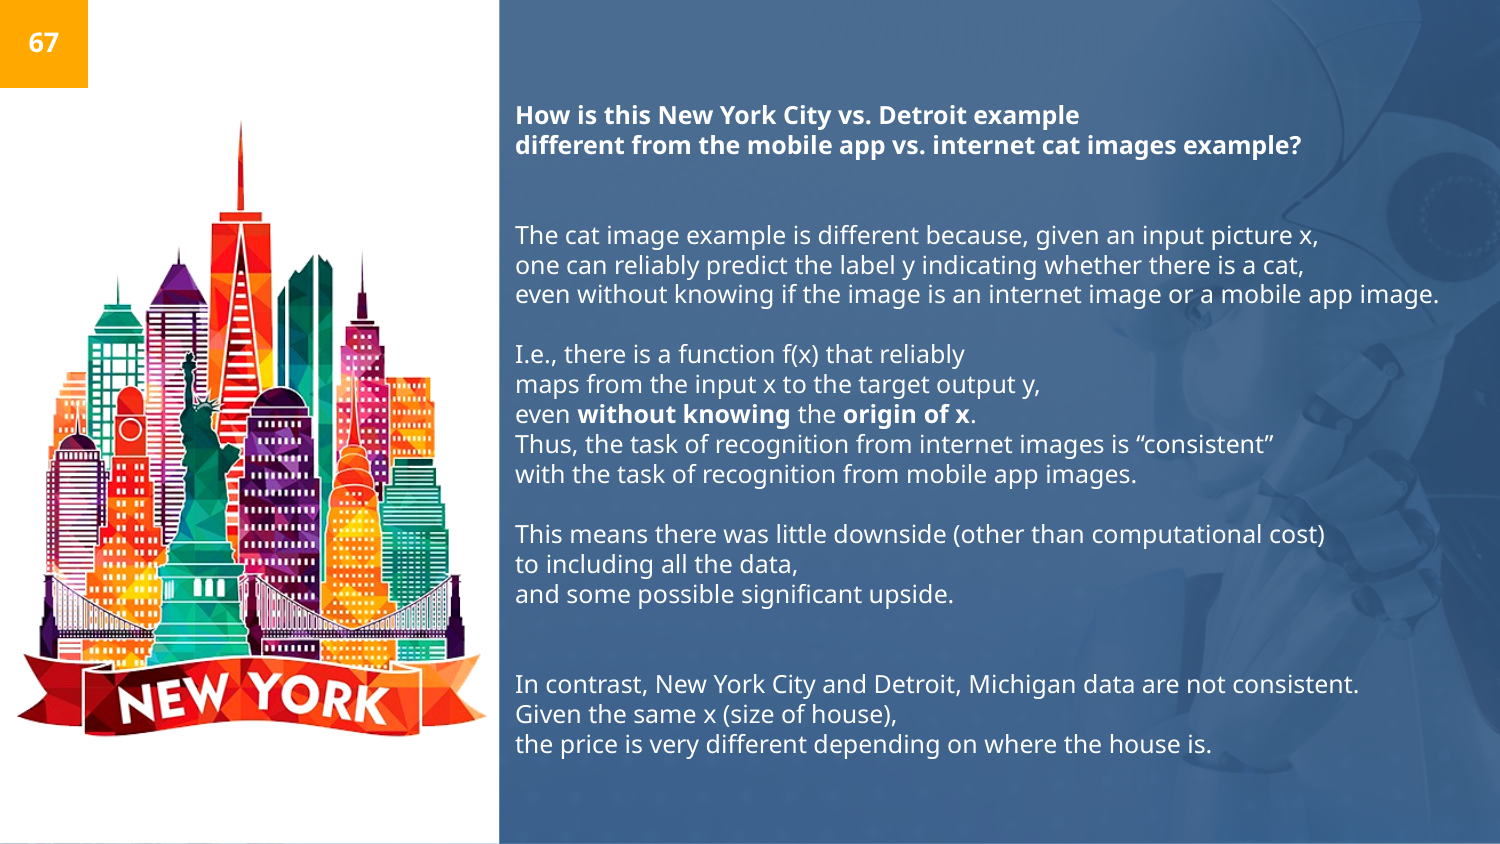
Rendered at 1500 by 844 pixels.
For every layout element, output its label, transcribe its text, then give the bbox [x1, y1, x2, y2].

slide_number 67 [0, 0, 89, 88]
list How is this New York City vs. Detroit example different from the mobile app vs. internet cat images example? The cat image example is different because, given an input picture x, one can reliably predict the label y indicating whether there is a cat, even without knowing if the image is an internet image or a mobile app image. I.e., there is a function f(x) that reliably maps from the input x to the target output y, even without knowing the origin of x. Thus, the task of recognition from internet images is “consistent” with the task of recognition from mobile app images. This means there was little downside (other than computational cost) to including all the data, and some possible significant upside. In contrast, New York City and Detroit, Michigan data are not consistent. Given the same x (size of house), the price is very different depending on where the house is. [500, 84, 1500, 760]
picture [6, 96, 490, 741]
